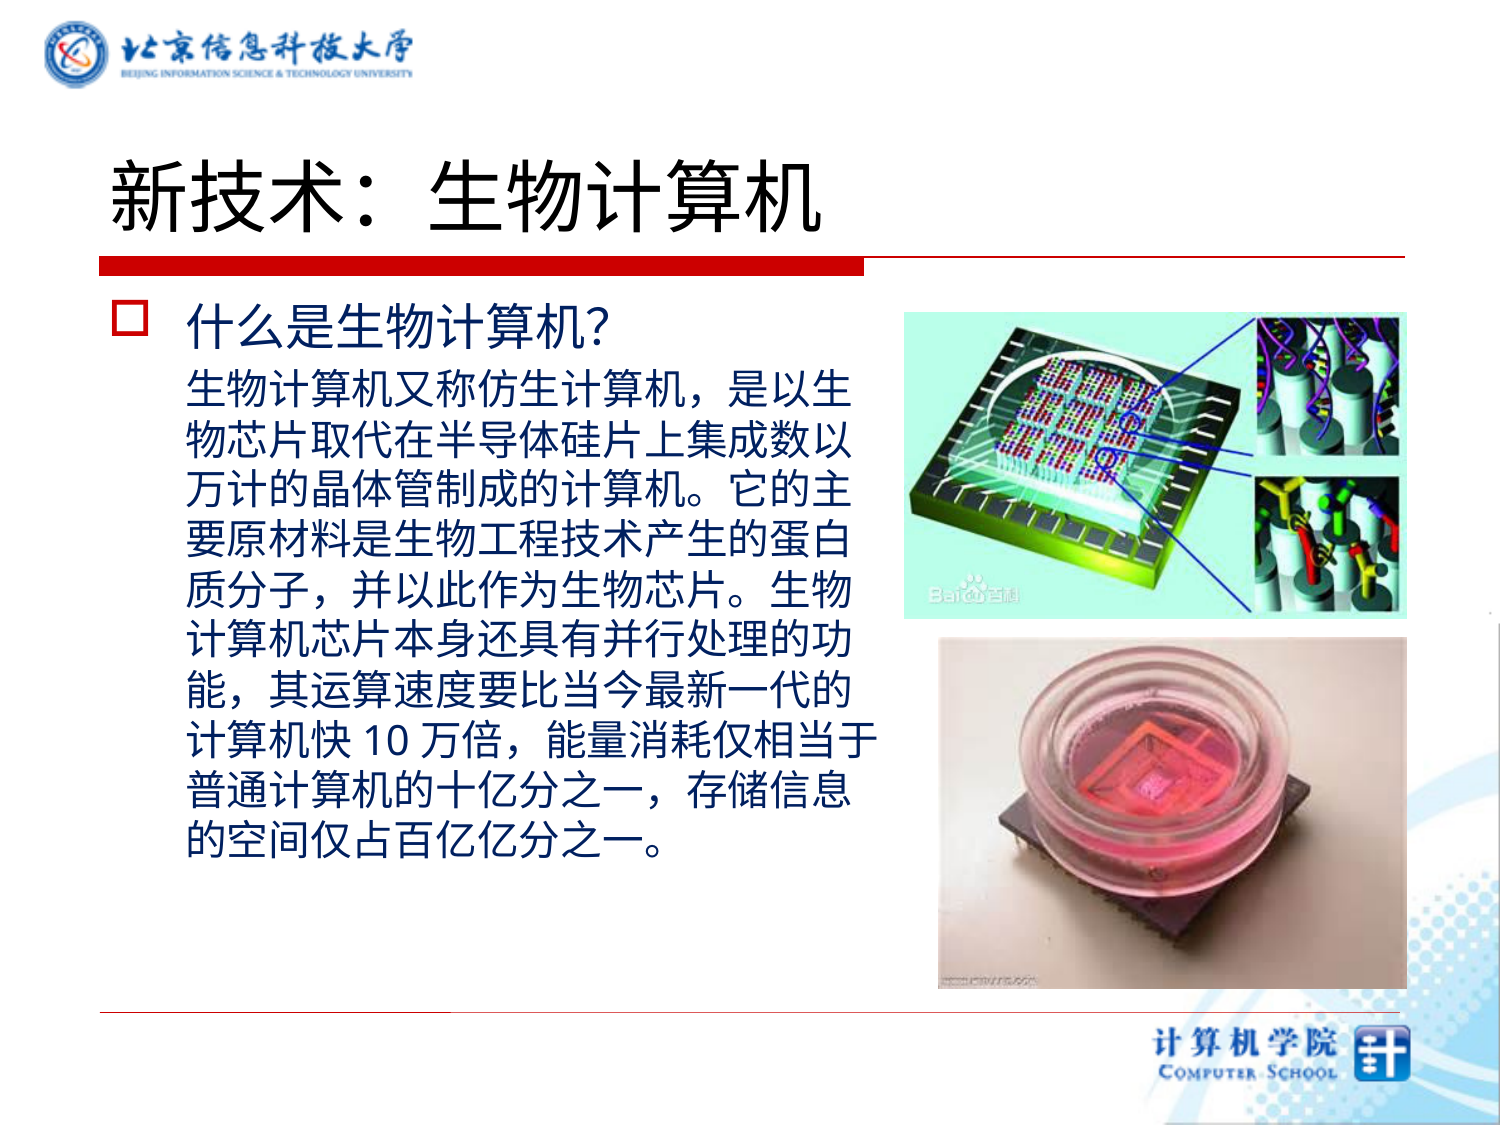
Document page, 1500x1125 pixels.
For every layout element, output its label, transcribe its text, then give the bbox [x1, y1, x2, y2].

list 什么是生物计算机？ 生物计算机又称仿生计算机，是以生物芯片取代在半导体硅片上集成数以万计的晶体管制成的计算机。它的主要原材料是生物工程技术产生的蛋白质分子，并以此作为生物芯片。生物计算机芯片本身还具有并行处理的功能，其运算速度要比当今最新一代的计算机快10万倍，能量消耗仅相当于普通计算机的十亿分之一，存储信息的空间仅占百亿亿分之一。 [92, 287, 903, 988]
picture [0, 0, 1500, 1125]
title 新技术：生物计算机 [93, 49, 1407, 250]
